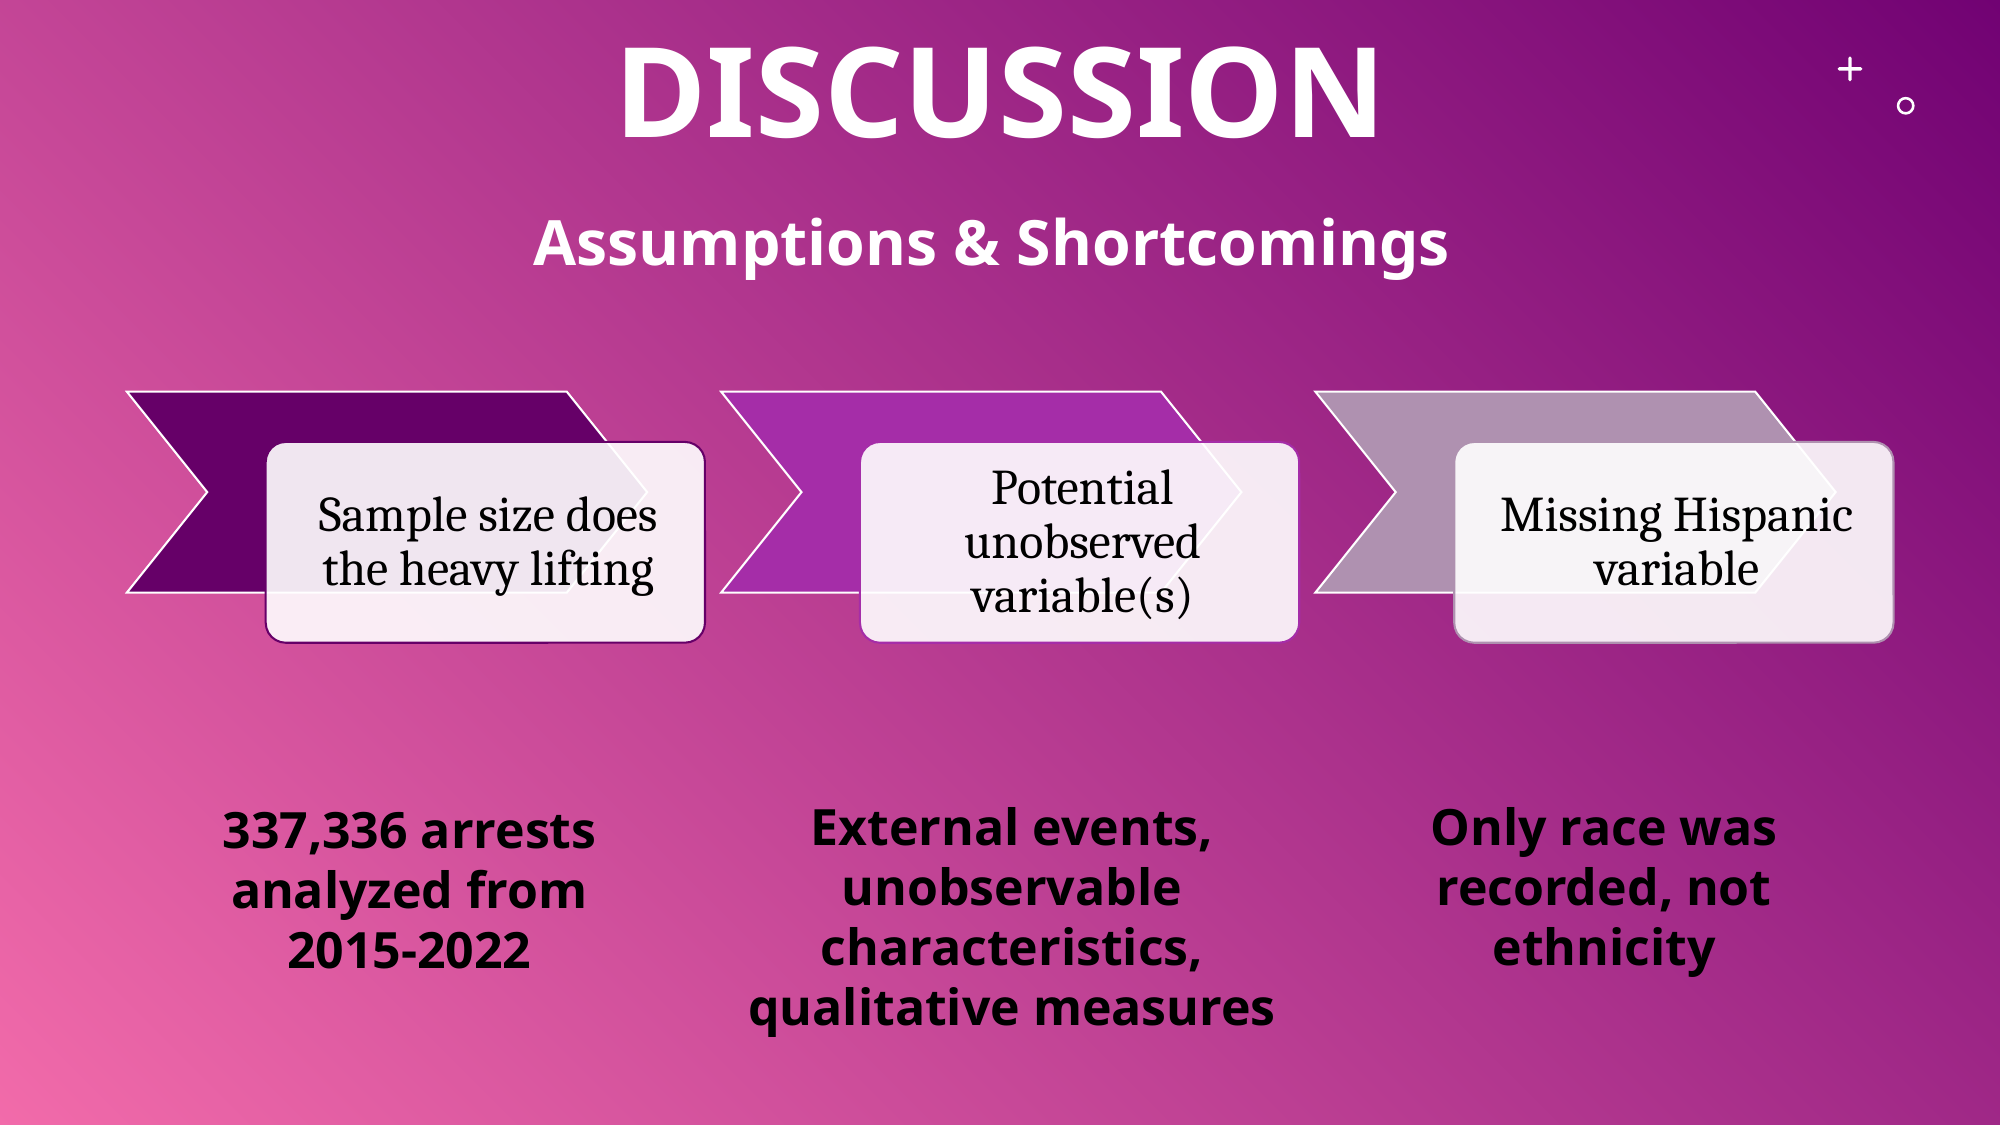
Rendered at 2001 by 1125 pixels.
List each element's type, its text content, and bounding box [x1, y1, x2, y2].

text_box Assumptions & Shortcomings [0, 195, 2000, 326]
text_box 337,336 arrests analyzed from 2015-2022 [163, 790, 655, 986]
text_box Only race was recorded, not ethnicity [1314, 787, 1894, 983]
title Discussion [116, 13, 1884, 181]
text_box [126, 324, 1894, 711]
text_box External events, unobservable characteristics, qualitative measures [697, 788, 1327, 1043]
